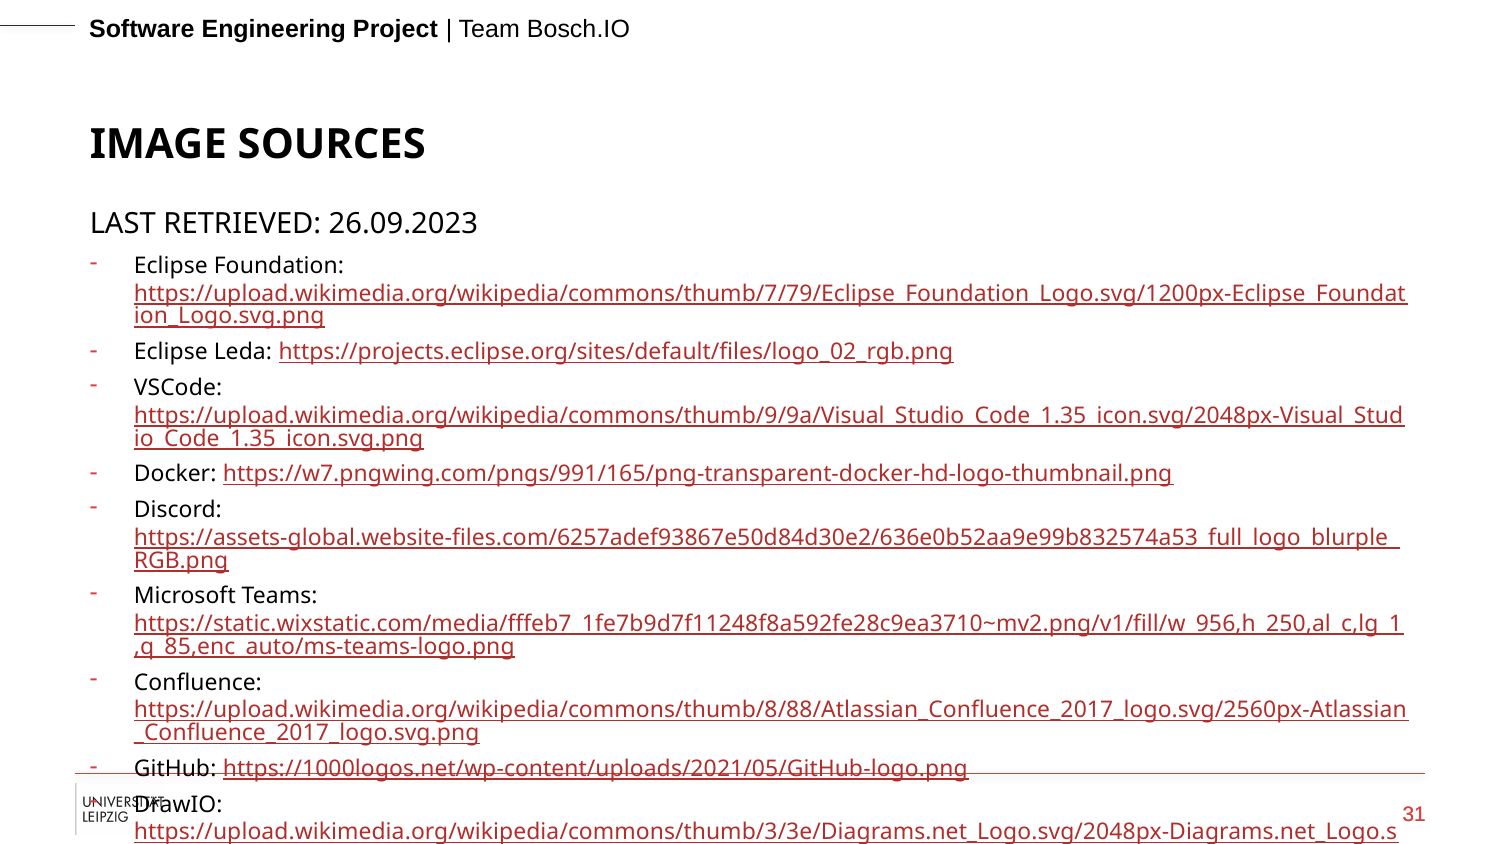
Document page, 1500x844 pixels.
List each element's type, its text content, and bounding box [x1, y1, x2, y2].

list Eclipse Foundation: https://upload.wikimedia.org/wikipedia/commons/thumb/7/79/Eclipse_Foundation_Logo.svg/1200px-Eclipse_Foundation_Logo.svg.png Eclipse Leda: https://projects.eclipse.org/sites/default/files/logo_02_rgb.png VSCode: https://upload.wikimedia.org/wikipedia/commons/thumb/9/9a/Visual_Studio_Code_1.35_icon.svg/2048px-Visual_Studio_Code_1.35_icon.svg.png Docker: https://w7.pngwing.com/pngs/991/165/png-transparent-docker-hd-logo-thumbnail.png Discord: https://assets-global.website-files.com/6257adef93867e50d84d30e2/636e0b52aa9e99b832574a53_full_logo_blurple_RGB.png Microsoft Teams: https://static.wixstatic.com/media/fffeb7_1fe7b9d7f11248f8a592fe28c9ea3710~mv2.png/v1/fill/w_956,h_250,al_c,lg_1,q_85,enc_auto/ms-teams-logo.png Confluence: https://upload.wikimedia.org/wikipedia/commons/thumb/8/88/Atlassian_Confluence_2017_logo.svg/2560px-Atlassian_Confluence_2017_logo.svg.png GitHub: https://1000logos.net/wp-content/uploads/2021/05/GitHub-logo.png DrawIO: https://upload.wikimedia.org/wikipedia/commons/thumb/3/3e/Diagrams.net_Logo.svg/2048px-Diagrams.net_Logo.svg.png Qemu: https://upload.wikimedia.org/wikipedia/commons/thumb/4/45/Qemu_logo.svg/2560px-Qemu_logo.svg.png [75, 243, 1425, 755]
slide_number 31 [1303, 800, 1426, 834]
text_box [194, 795, 1153, 826]
title Image sources [75, 50, 1426, 175]
list LAST RETRIEVED: 26.09.2023 [75, 186, 1425, 243]
picture [75, 782, 165, 836]
text_box Software Engineering Project | Team Bosch.IO [89, 12, 1048, 43]
